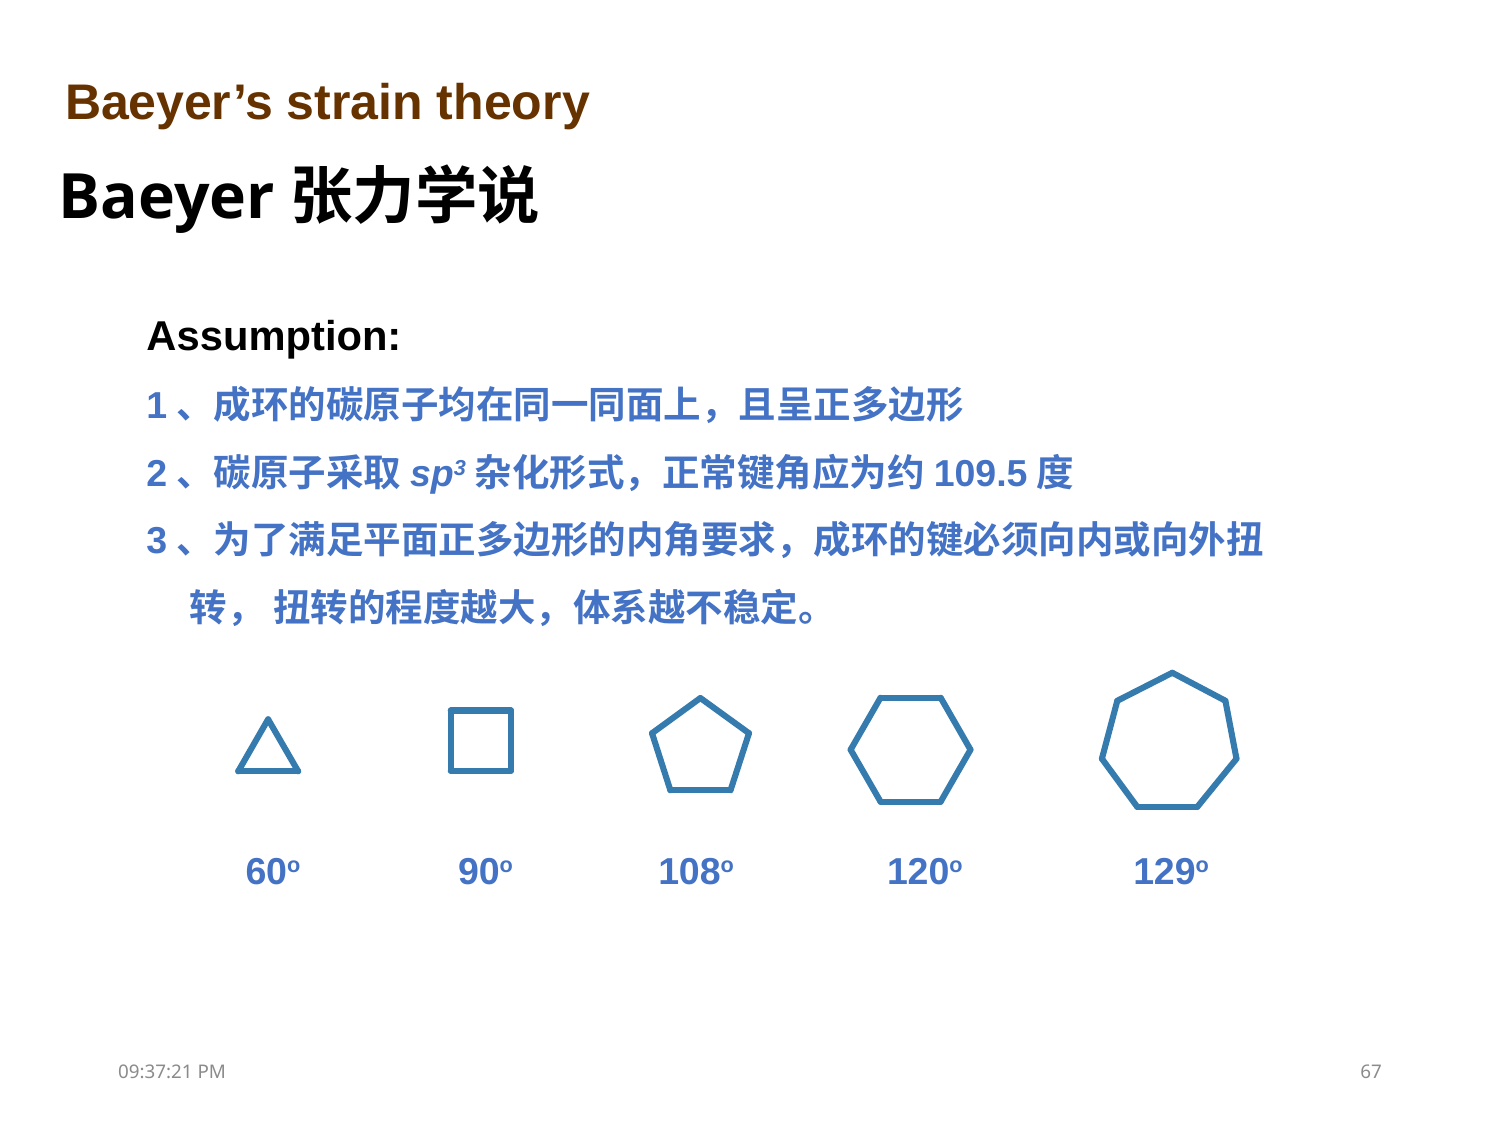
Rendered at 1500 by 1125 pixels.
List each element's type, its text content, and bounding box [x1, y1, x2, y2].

text_box Baeyer’s strain theory [50, 62, 605, 137]
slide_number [103, 1042, 441, 1103]
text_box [229, 664, 1242, 900]
text_box Assumption: 1、成环的碳原子均在同一同面上，且呈正多边形 2、碳原子采取sp3杂化形式，正常键角应为约109.5度 3、为了满足平面正多边形的内角要求，成环的键必须向内或向外扭转， 扭转的程度越大，体系越不稳定。 [131, 276, 1282, 637]
slide_number 67 [1059, 1042, 1397, 1103]
text_box Baeyer张力学说 [26, 151, 629, 278]
